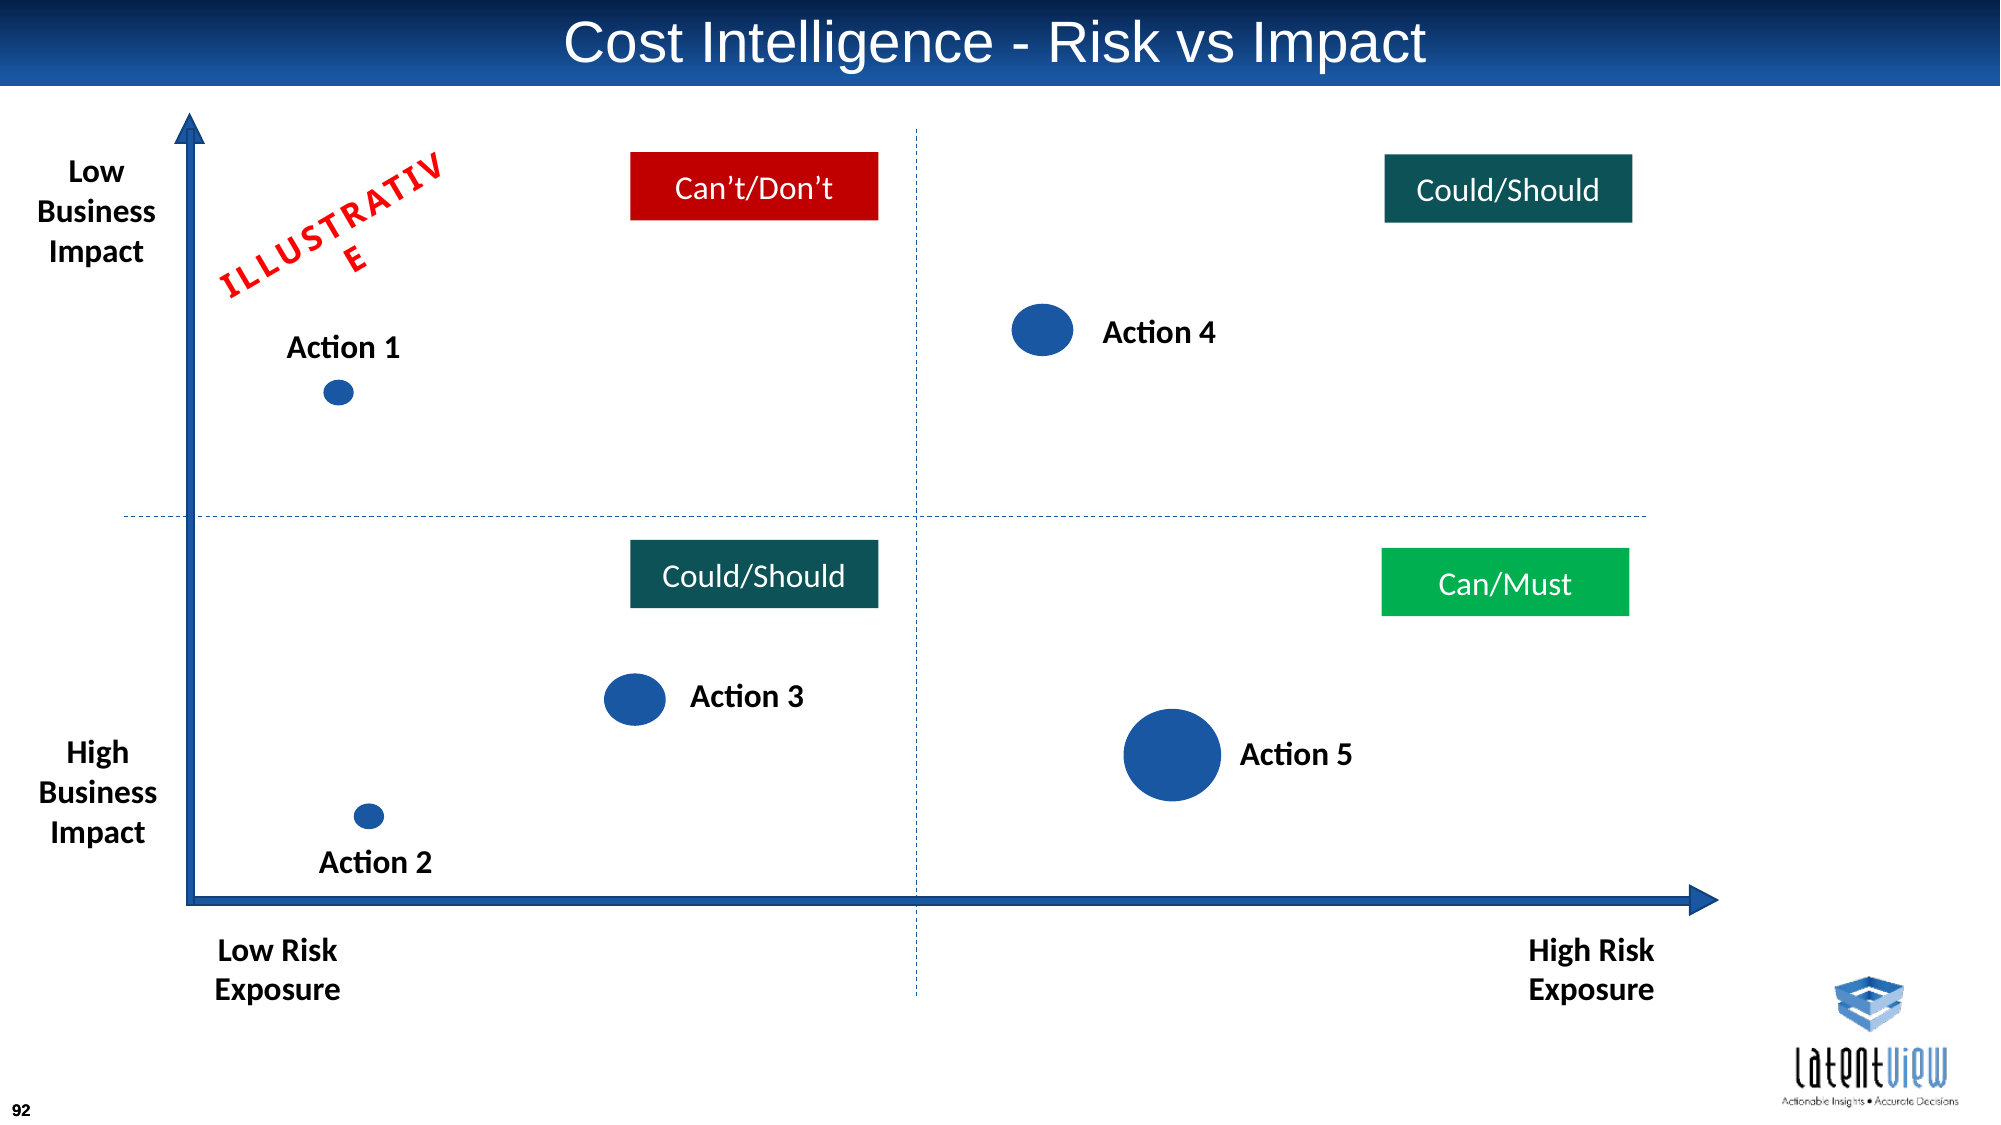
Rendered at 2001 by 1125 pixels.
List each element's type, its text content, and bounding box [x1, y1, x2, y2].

title Cost Intelligence - Risk vs Impact [98, 9, 1894, 77]
picture [1754, 959, 1988, 1125]
text_box High Risk Exposure [1507, 915, 1676, 1026]
text_box Low Risk Exposure [193, 915, 362, 1026]
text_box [175, 114, 1718, 915]
text_box Low Business Impact [12, 151, 175, 268]
text_box High Business Impact [14, 731, 175, 848]
